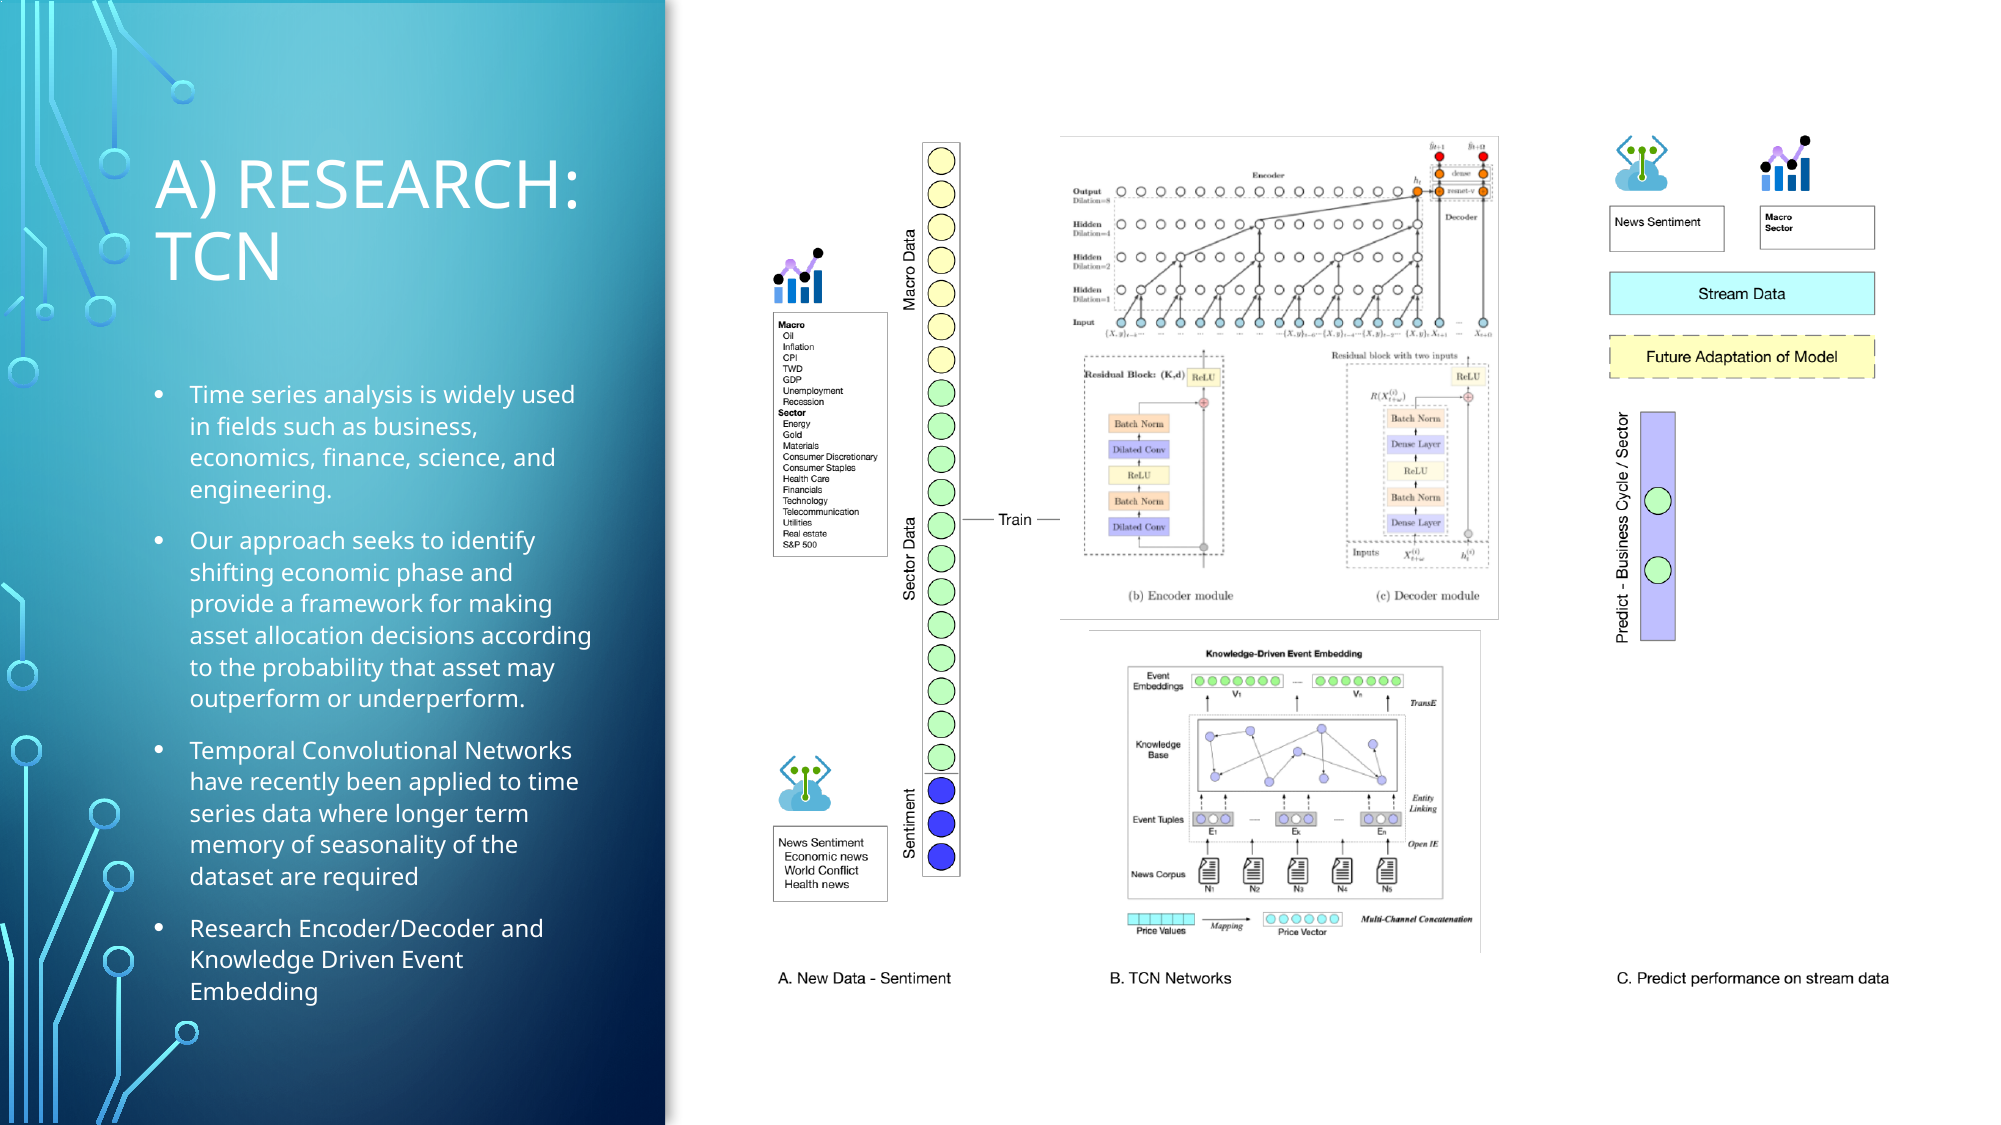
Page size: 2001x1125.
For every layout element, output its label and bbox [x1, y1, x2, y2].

text_box [678, 0, 2000, 1125]
picture [201, 0, 667, 1125]
picture [772, 133, 1896, 991]
text_box [0, 0, 201, 1125]
